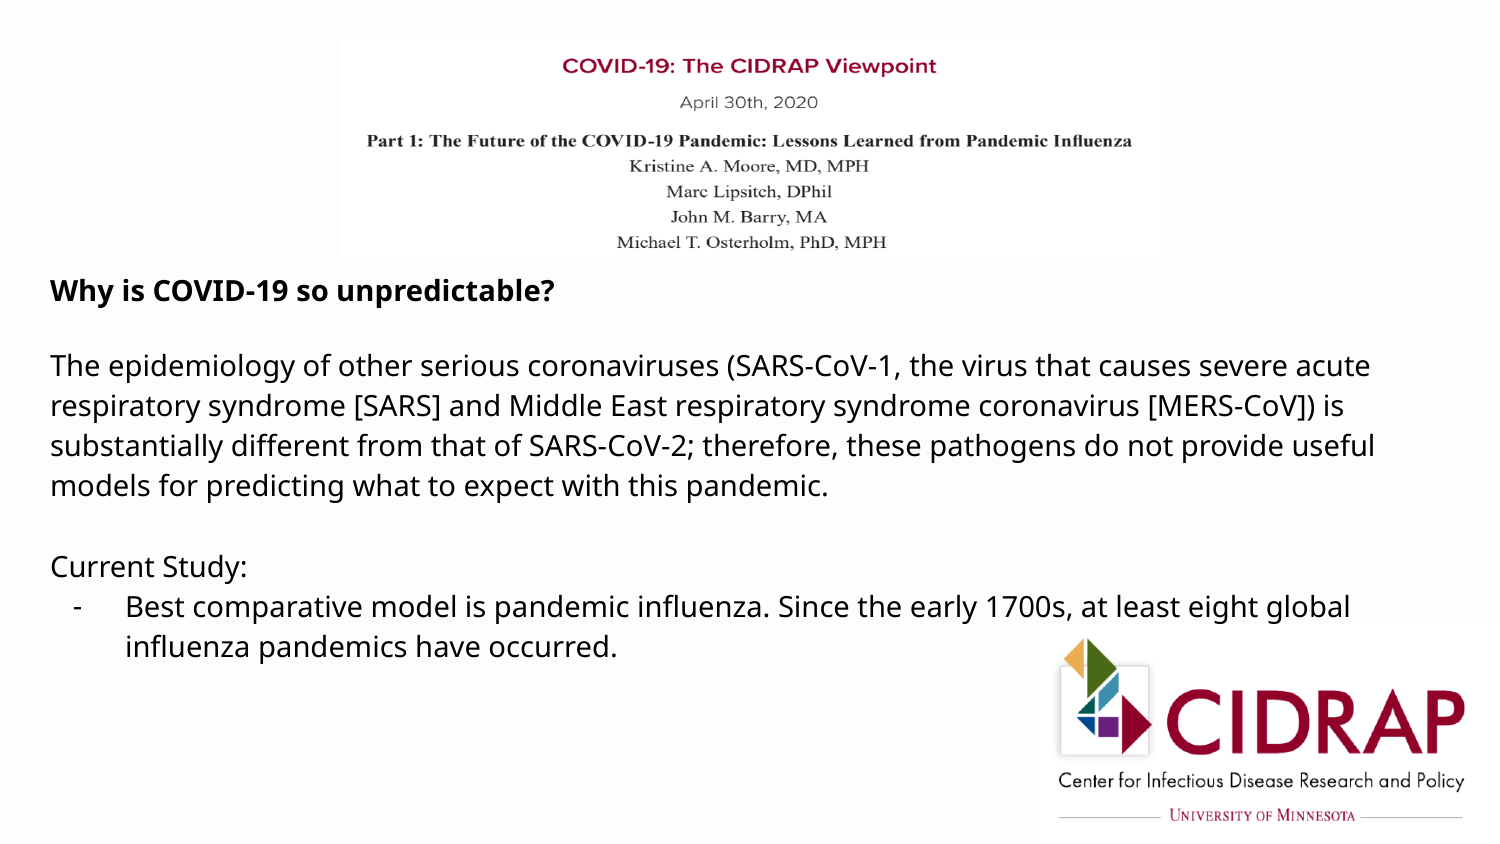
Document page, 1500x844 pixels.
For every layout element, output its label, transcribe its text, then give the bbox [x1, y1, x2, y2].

picture [339, 37, 1161, 258]
picture [1037, 624, 1500, 844]
text_box Why is COVID-19 so unpredictable? The epidemiology of other serious coronaviruses (SARS-CoV-1, the virus that causes severe acute respiratory syndrome [SARS] and Middle East respiratory syndrome coronavirus [MERS-CoV]) is substantially different from that of SARS-CoV-2; therefore, these pathogens do not provide useful models for predicting what to expect with this pandemic. Current Study: Best comparative model is pandemic influenza. Since the early 1700s, at least eight global influenza pandemics have occurred. [34, 256, 1403, 750]
